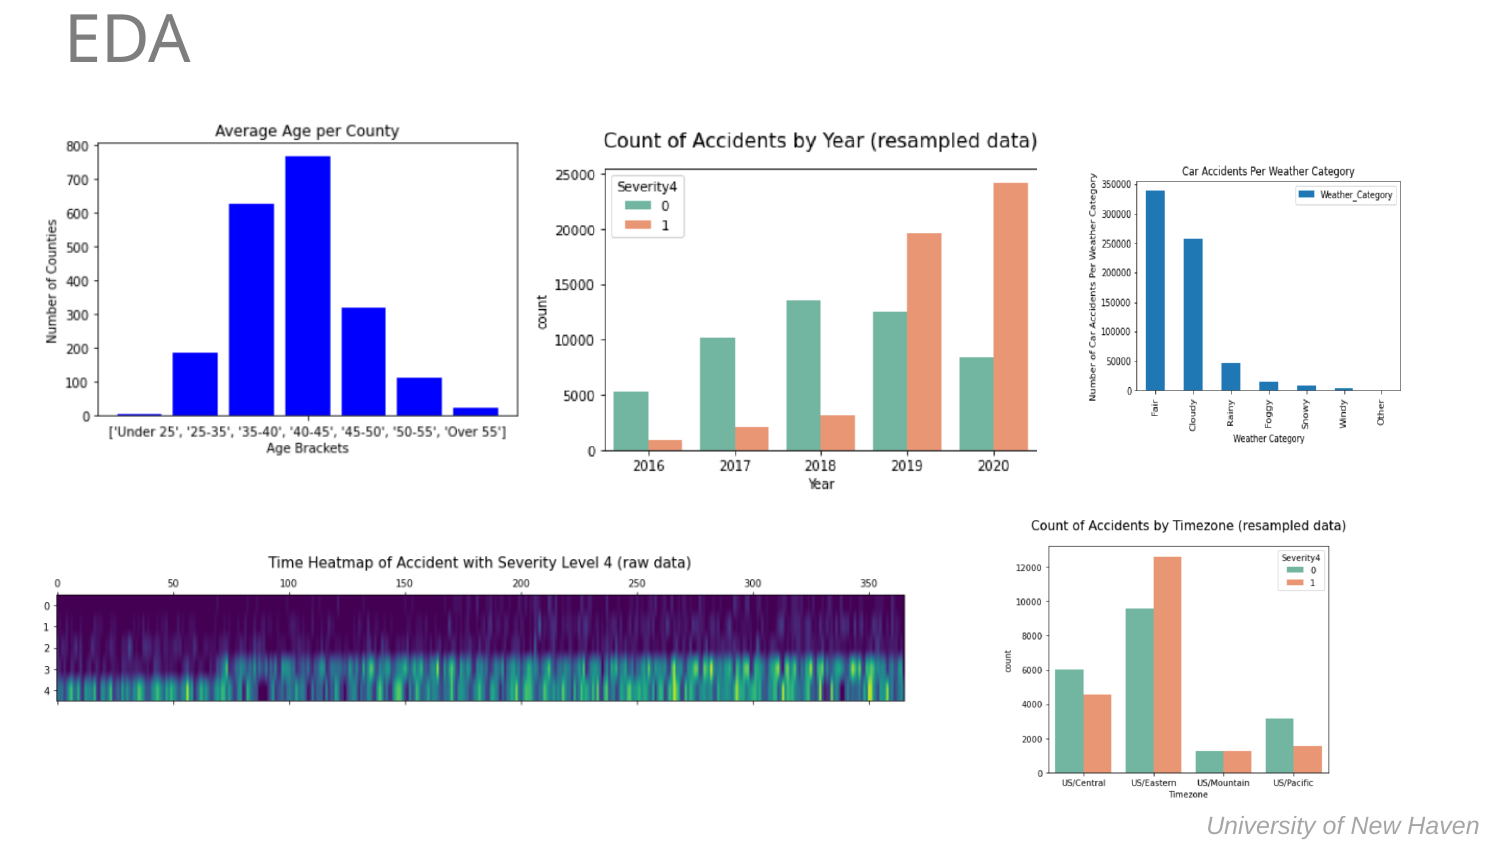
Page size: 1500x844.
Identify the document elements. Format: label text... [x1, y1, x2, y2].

picture [0, 115, 1500, 803]
title EDA [64, 0, 1436, 77]
picture [0, 532, 944, 732]
text_box University of New Haven [1037, 802, 1500, 833]
